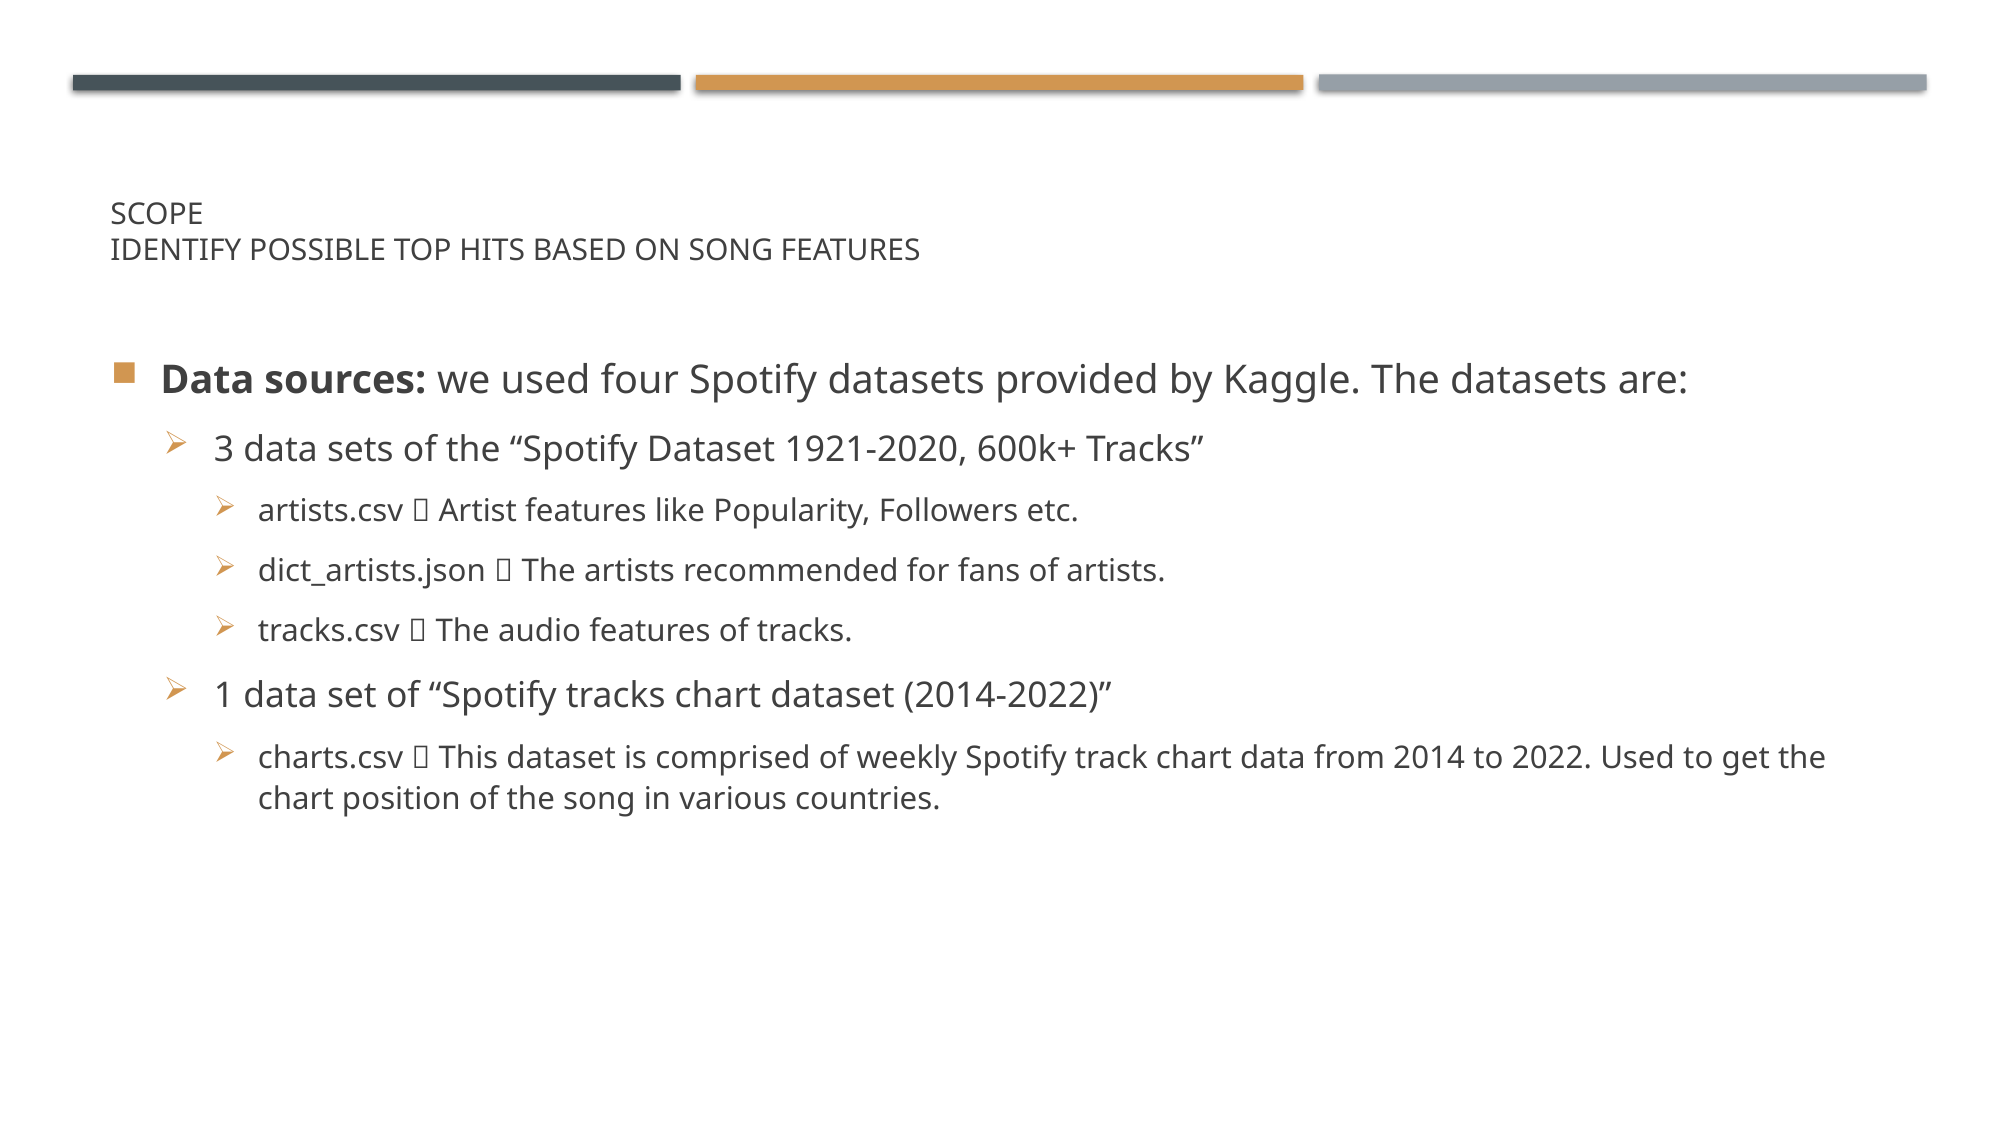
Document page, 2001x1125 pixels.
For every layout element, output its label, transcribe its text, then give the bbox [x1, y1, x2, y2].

title SCOPE Identify Possible top hits based on song features [95, 115, 1905, 311]
list Data sources: we used four Spotify datasets provided by Kaggle. The datasets are: 3 data sets of the “Spotify Dataset 1921-2020, 600k+ Tracks” artists.csv  Artist features like Popularity, Followers etc. dict_artists.json  The artists recommended for fans of artists. tracks.csv  The audio features of tracks. 1 data set of “Spotify tracks chart dataset (2014-2022)” charts.csv  This dataset is comprised of weekly Spotify track chart data from 2014 to 2022. Used to get the chart position of the song in various countries. [95, 328, 1905, 926]
